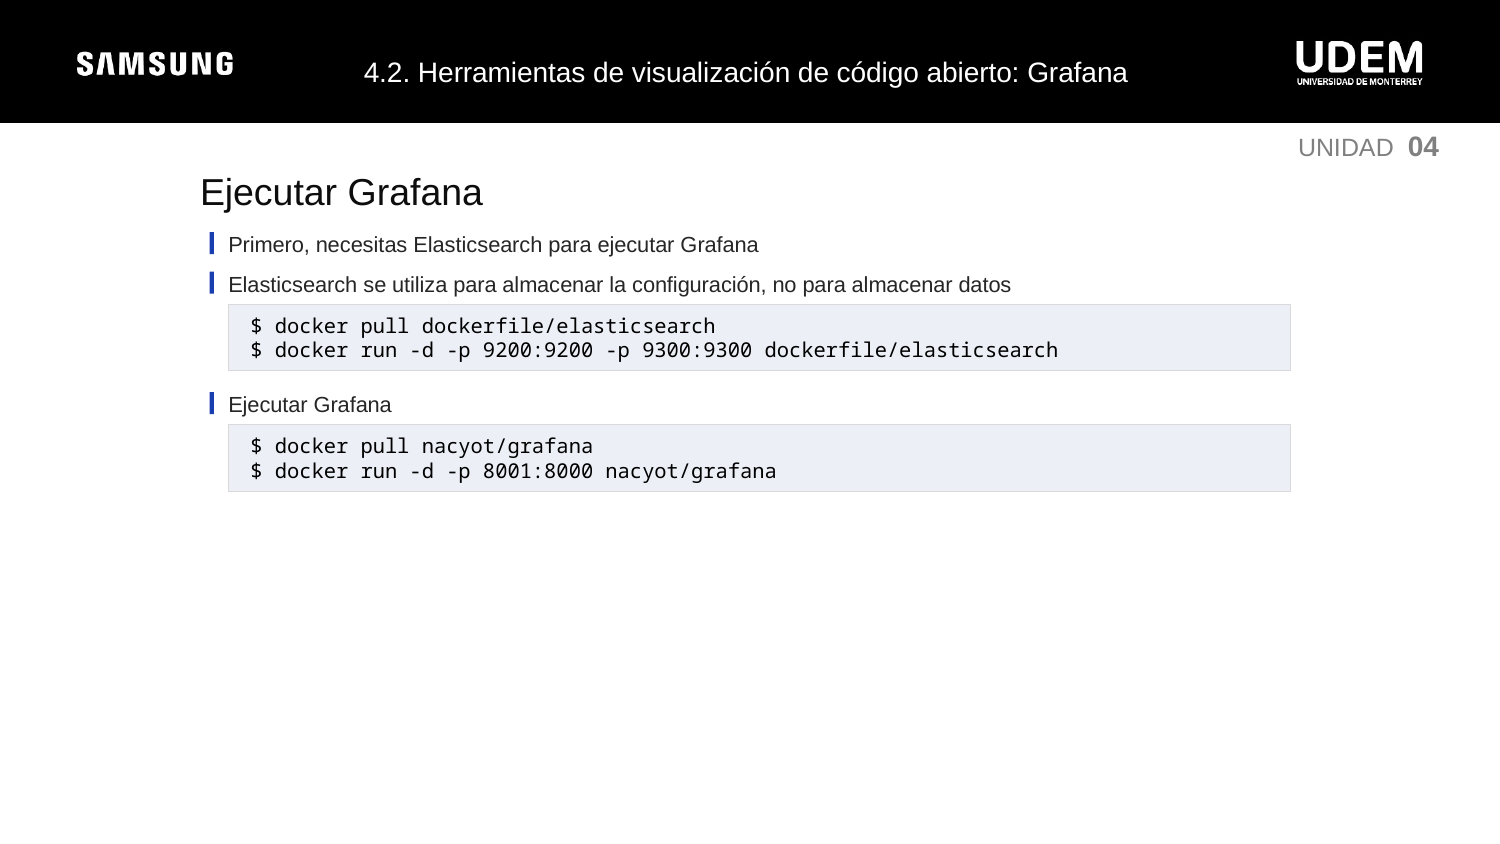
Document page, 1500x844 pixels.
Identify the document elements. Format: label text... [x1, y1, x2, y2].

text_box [209, 270, 1291, 297]
text_box $ docker pull dockerfile/elasticsearch $ docker run -d -p 9200:9200 -p 9300:9300 dockerfile/elasticsearch [228, 304, 1291, 371]
picture [0, 0, 1500, 844]
text_box Ejecutar Grafana [199, 167, 1309, 214]
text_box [209, 230, 1291, 258]
text_box UNIDAD 04 [1289, 127, 1439, 162]
text_box $ docker pull nacyot/grafana $ docker run -d -p 8001:8000 nacyot/grafana [228, 424, 1291, 492]
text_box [209, 390, 1291, 418]
text_box 4.2. Herramientas de visualización de código abierto: Grafana [279, 54, 1221, 88]
